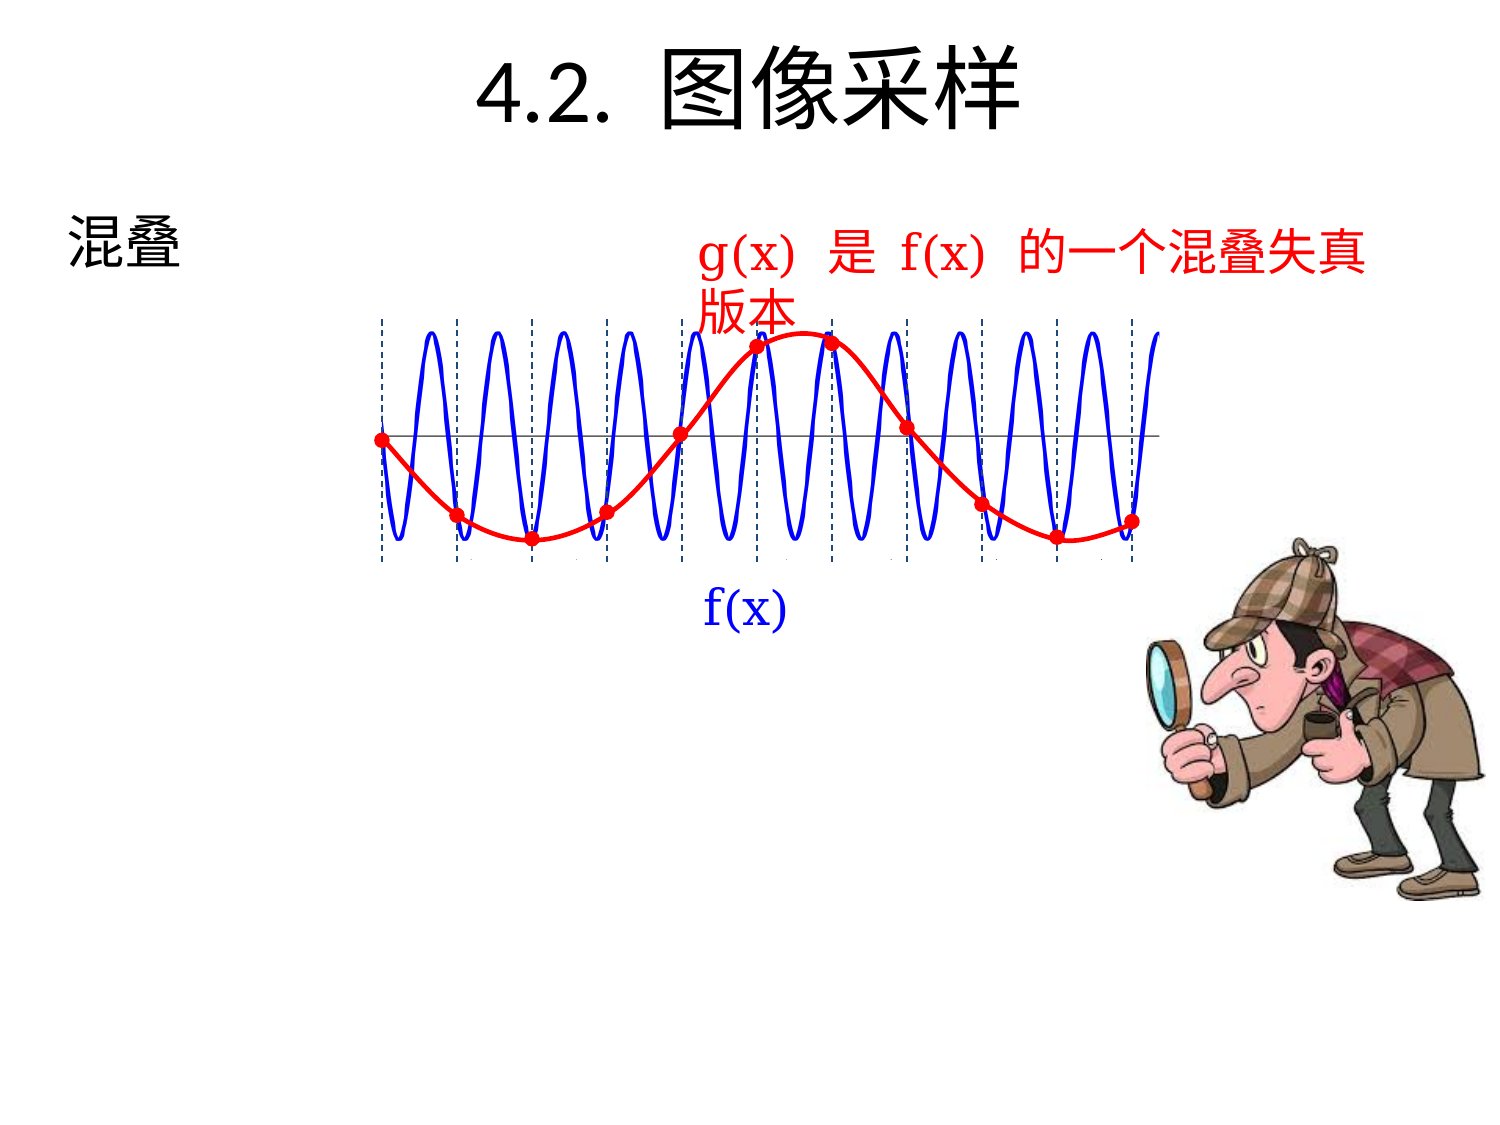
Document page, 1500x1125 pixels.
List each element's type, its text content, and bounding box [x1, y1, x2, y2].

text_box 4.2. 图像采样 [74, 16, 1425, 204]
text_box g(x) 是 f(x) 的一个混叠失真版本 [682, 205, 1425, 288]
text_box f(x) [688, 568, 824, 642]
title 混叠 [51, 190, 1449, 285]
picture [381, 315, 1486, 901]
